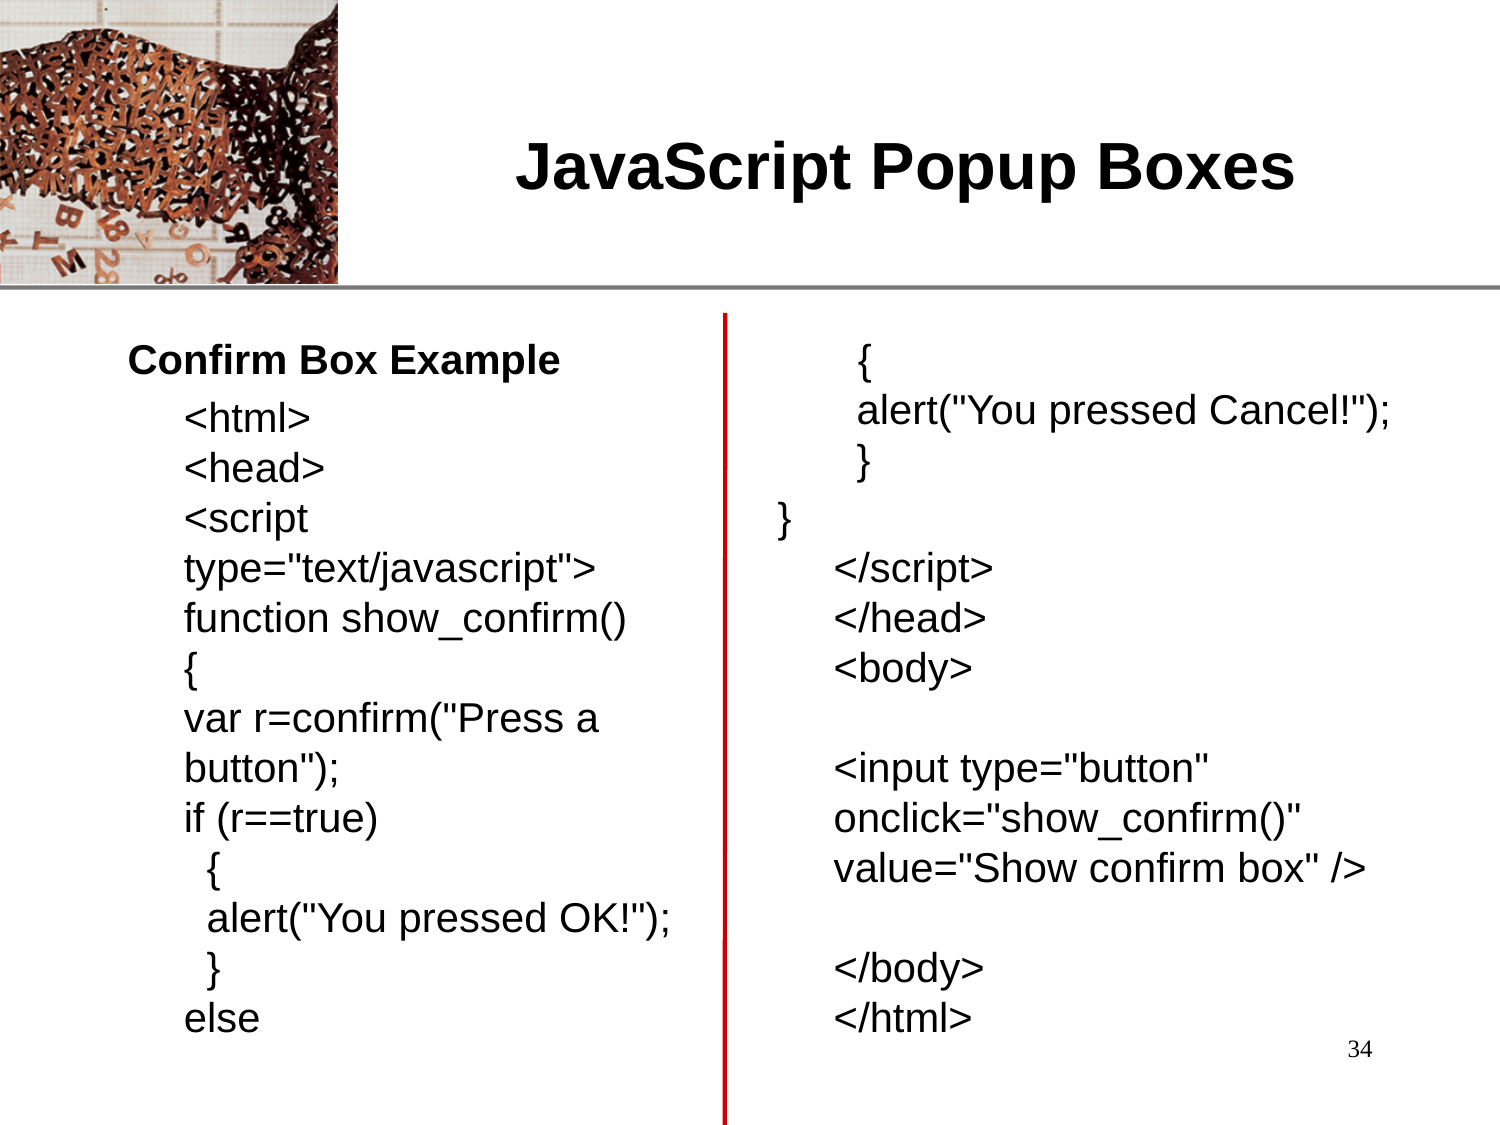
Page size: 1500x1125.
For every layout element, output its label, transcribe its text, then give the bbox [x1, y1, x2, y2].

slide_number 34 [1074, 1024, 1388, 1101]
picture [0, 0, 338, 284]
list Confirm Box Example <html> <head> <script type="text/javascript"> function show_confirm() { var r=confirm("Press a button"); if (r==true) { alert("You pressed OK!"); } else [727, 729, 738, 1125]
list { alert("You pressed Cancel!"); } } </script> </head> <body> <input type="button" onclick="show_confirm()" value="Show confirm box" /> </body> </html> [762, 324, 1476, 1101]
title JavaScript Popup Boxes [337, 62, 1476, 263]
list Confirm Box Example <html> <head> <script type="text/javascript"> function show_confirm() { var r=confirm("Press a button"); if (r==true) { alert("You pressed OK!"); } else [728, 324, 738, 717]
list Confirm Box Example <html> <head> <script type="text/javascript"> function show_confirm() { var r=confirm("Press a button"); if (r==true) { alert("You pressed OK!"); } else [112, 324, 723, 1125]
